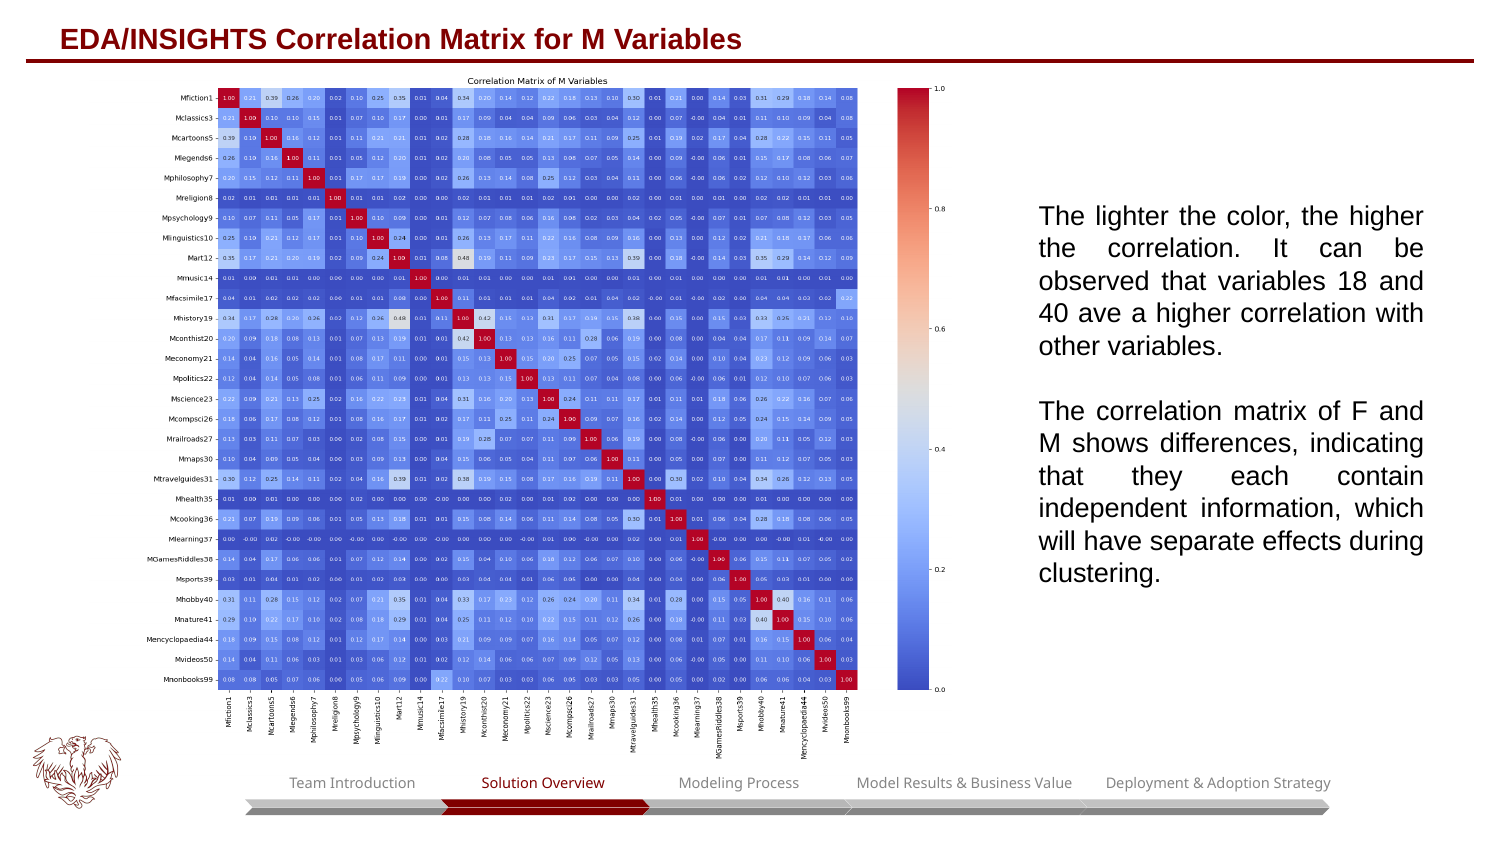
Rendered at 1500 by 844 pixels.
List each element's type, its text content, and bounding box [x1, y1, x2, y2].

text_box EDA/INSIGHTS Correlation Matrix for M Variables [44, 5, 786, 67]
text_box The lighter the color, the higher the correlation. It can be observed that variables 18 and 40 ave a higher correlation with other variables. The correlation matrix of F and M shows differences, indicating that they each contain independent information, which will have separate effects during clustering. [1023, 183, 1439, 661]
picture [27, 65, 952, 816]
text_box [244, 755, 1359, 844]
